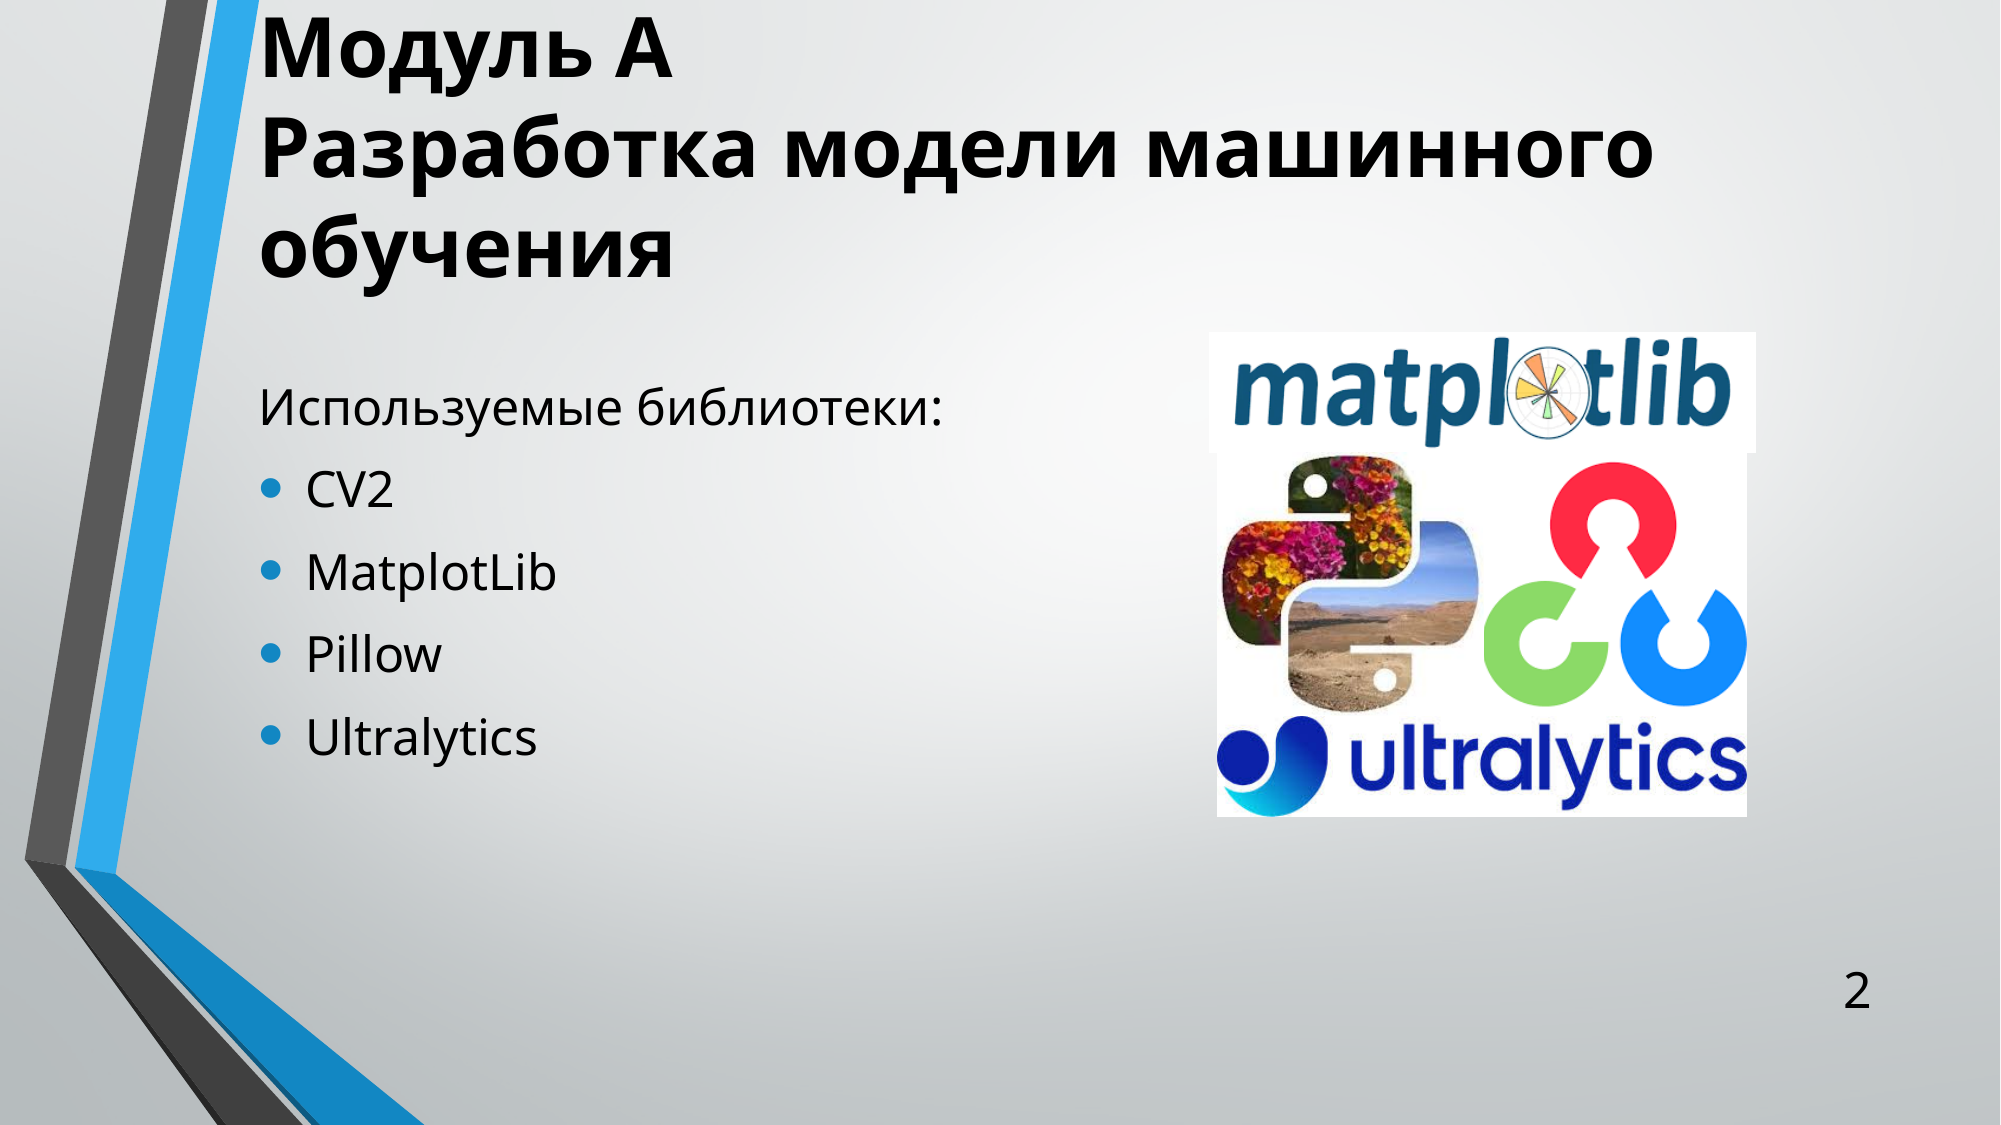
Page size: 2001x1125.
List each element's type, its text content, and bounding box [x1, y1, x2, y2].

title Модуль А Разработка модели машинного обучения [243, 0, 1887, 289]
picture [1208, 331, 1756, 817]
list Иcпользуемые библиотеки: CV2 MatplotLib Pillow Ultralytics [243, 437, 978, 950]
slide_number 2 [1796, 962, 1887, 1023]
